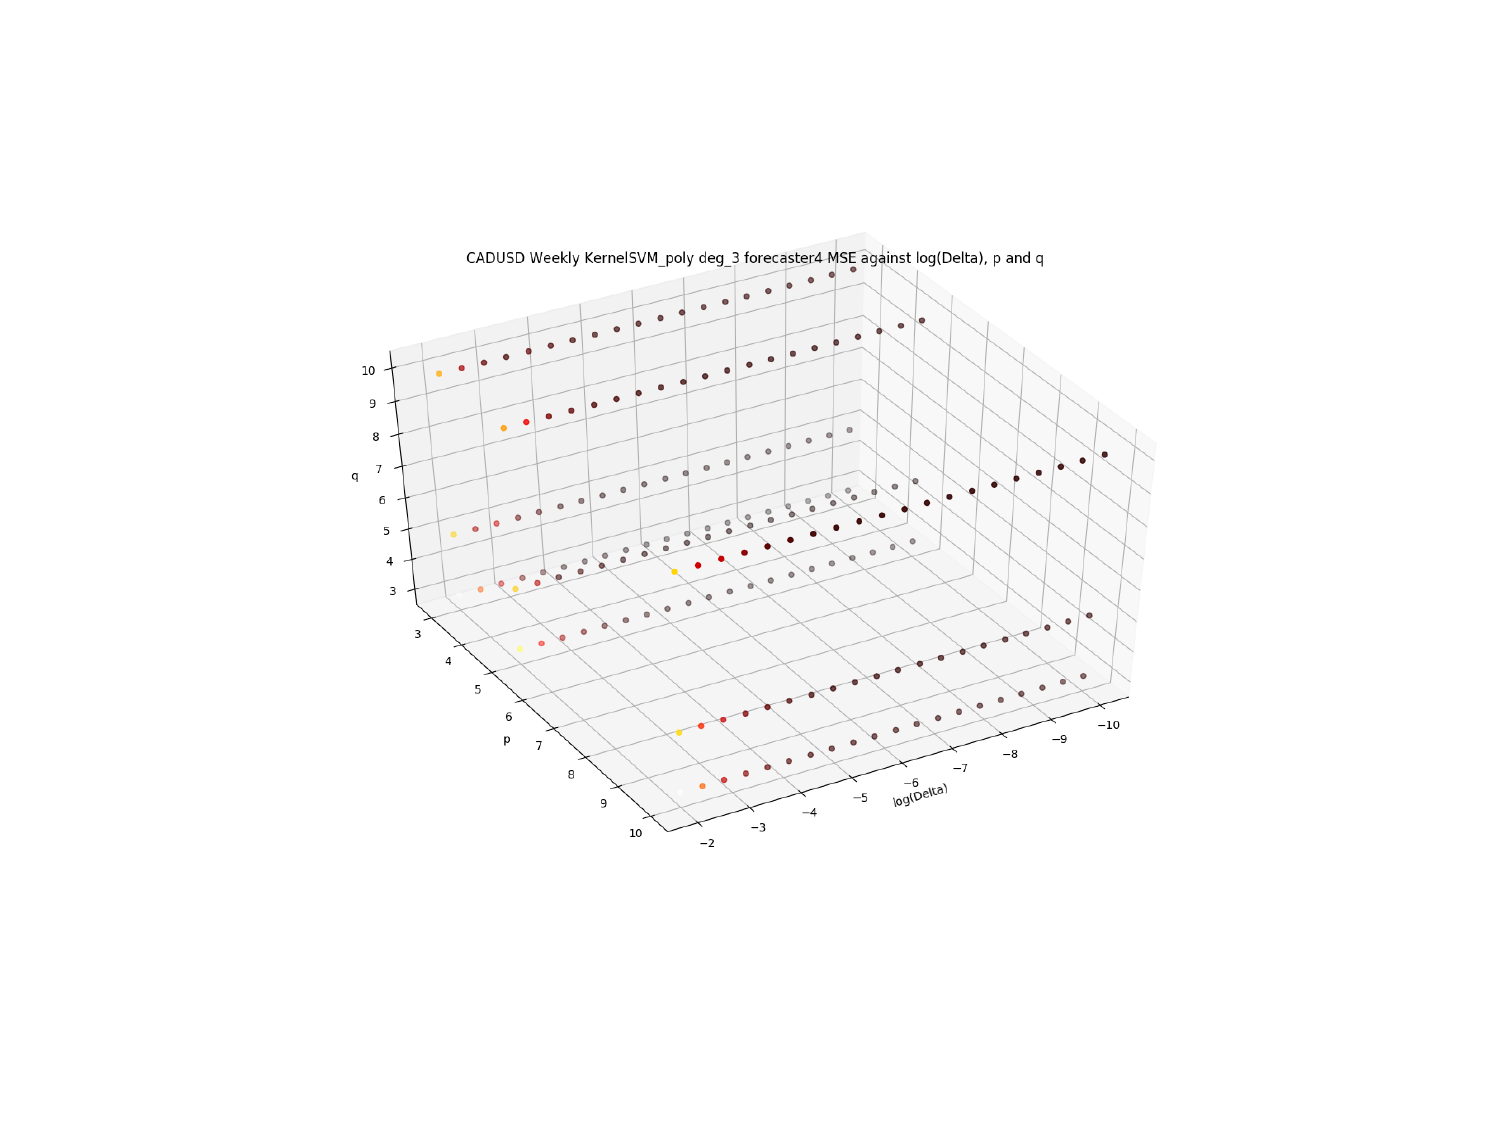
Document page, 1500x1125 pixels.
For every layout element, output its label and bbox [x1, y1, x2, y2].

picture [119, 119, 1358, 946]
